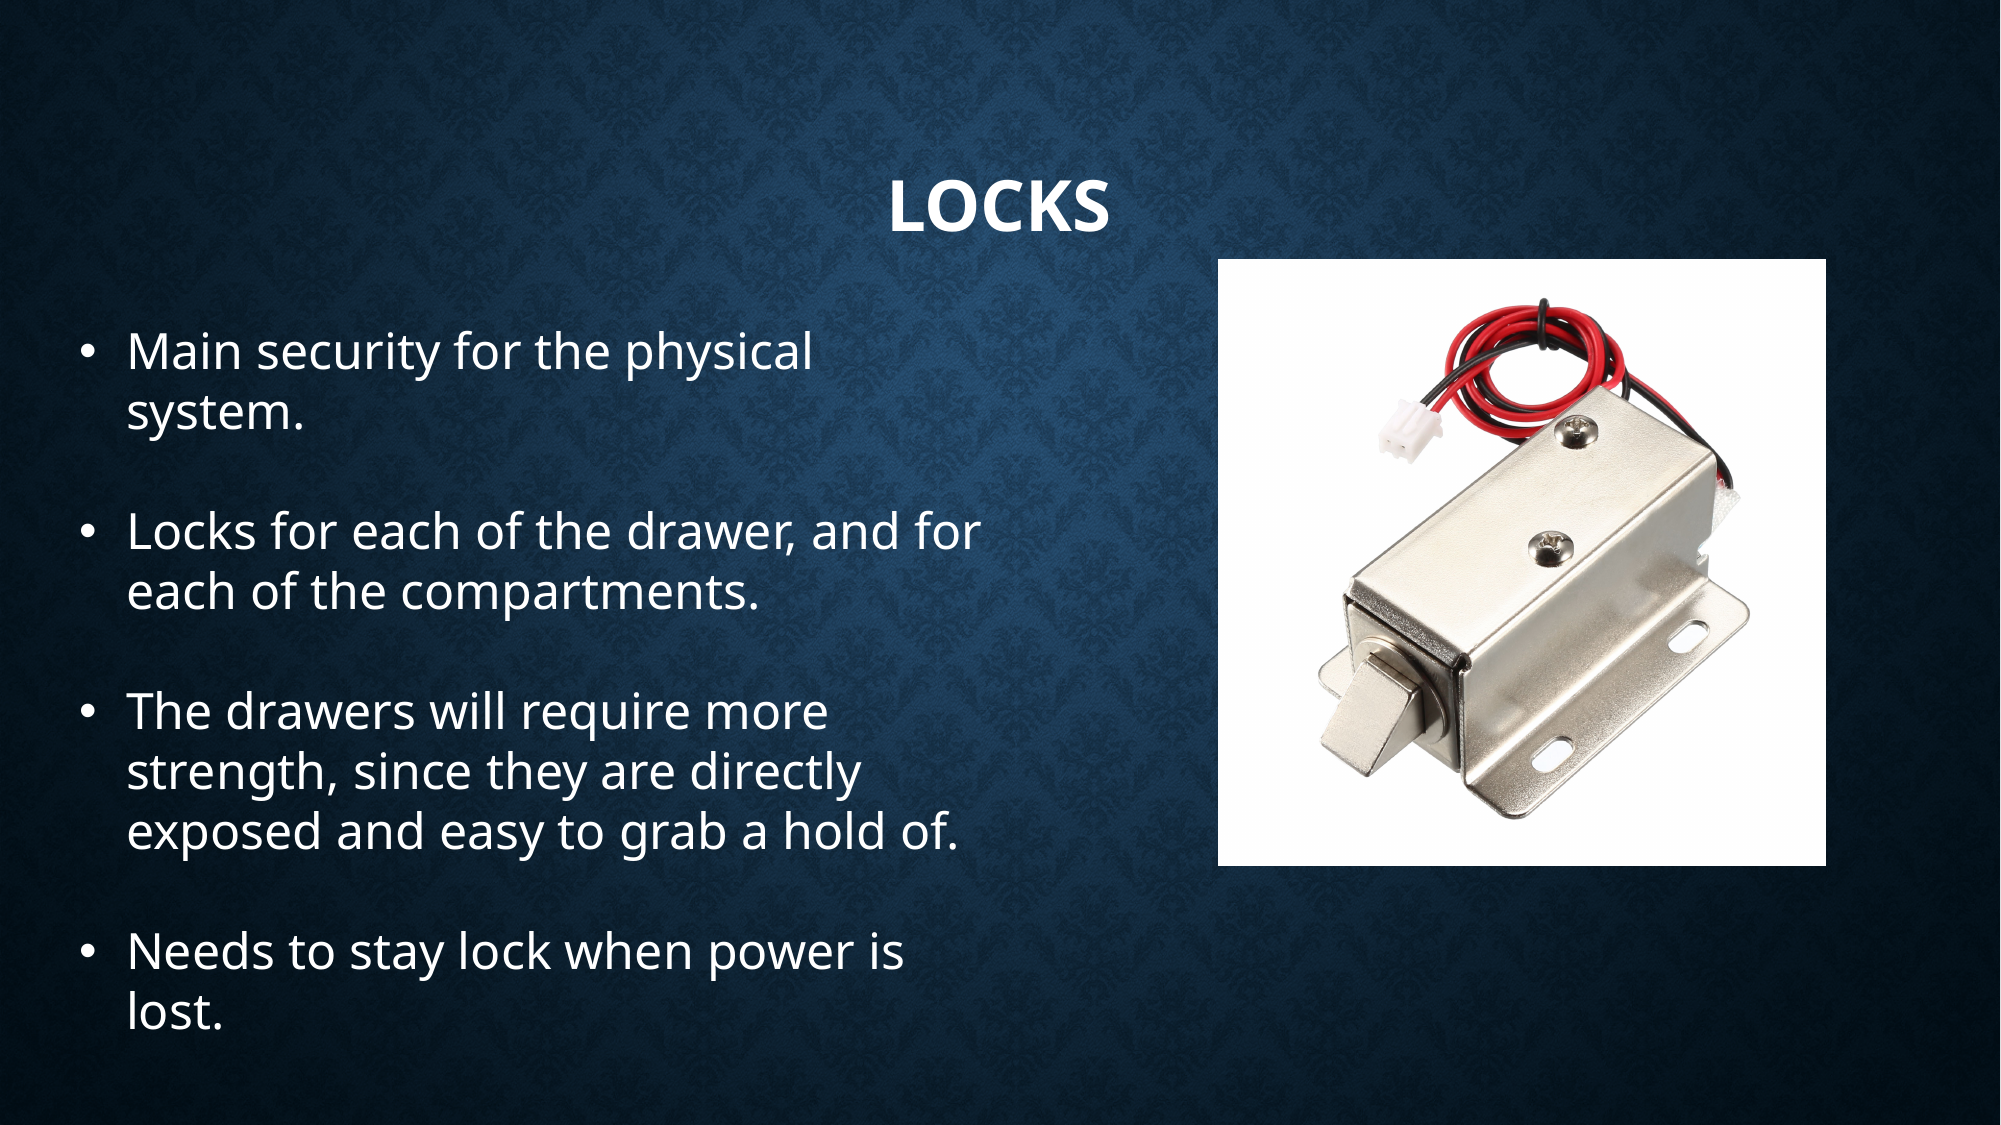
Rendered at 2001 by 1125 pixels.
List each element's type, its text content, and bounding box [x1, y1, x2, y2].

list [1218, 258, 1826, 867]
text_box Main security for the physical system. Locks for each of the drawer, and for each of the compartments. The drawers will require more strength, since they are directly exposed and easy to grab a hold of. Needs to stay lock when power is lost. [64, 312, 1018, 1048]
title Locks [149, 99, 1849, 318]
